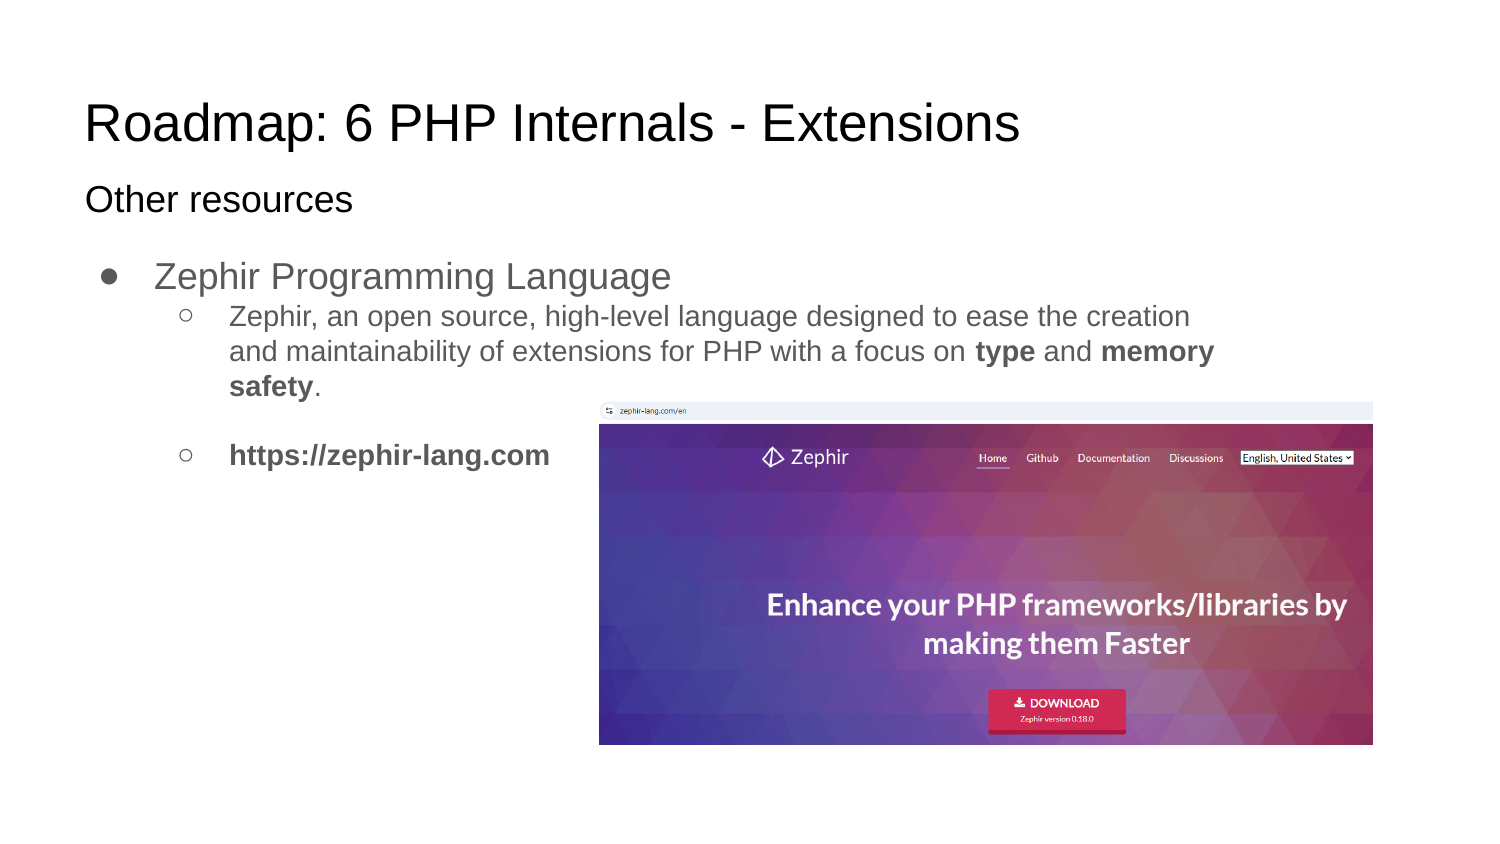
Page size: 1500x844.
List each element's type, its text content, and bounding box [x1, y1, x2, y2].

text_box Zephir Programming Language Zephir, an open source, high-level language designed to ease the creation and maintainability of extensions for PHP with a focus on type and memory safety. https://zephir-lang.com [64, 236, 1264, 487]
picture [599, 399, 1373, 746]
title Roadmap: 6 PHP Internals - Extensions [69, 72, 1468, 160]
title Other resources [69, 160, 1468, 233]
